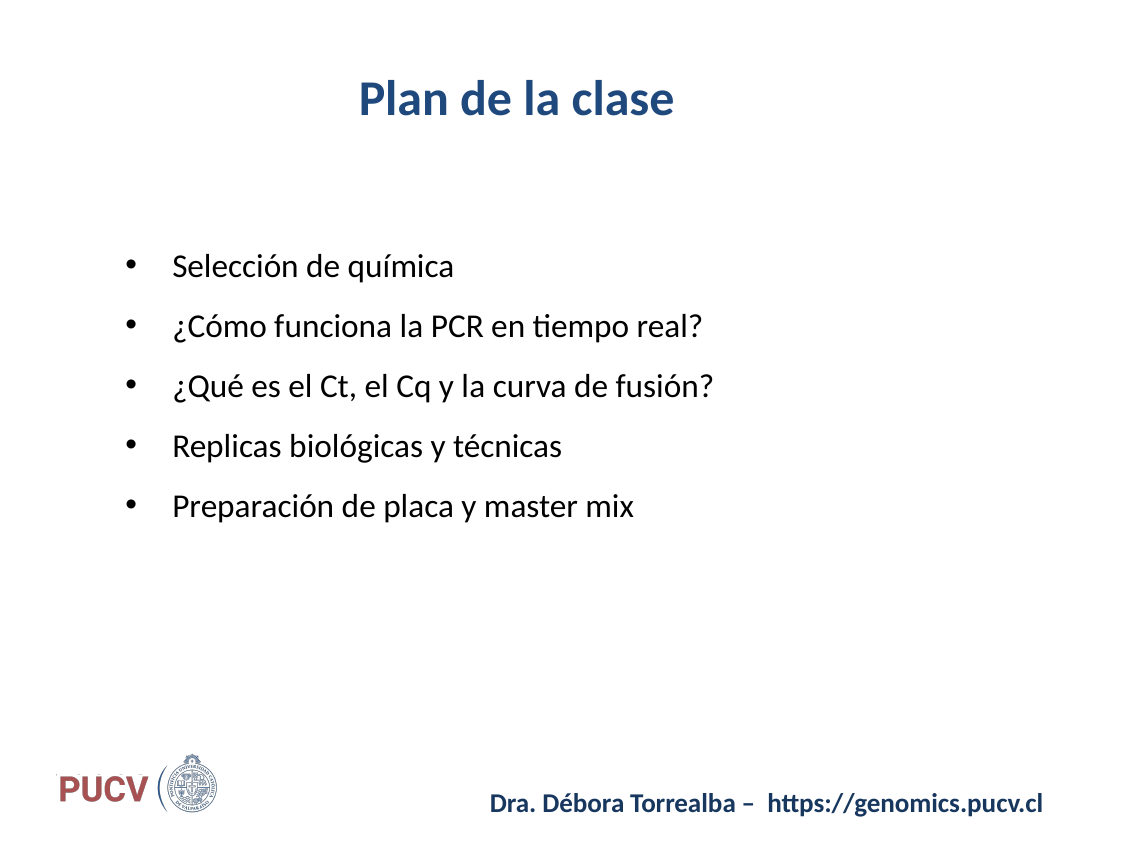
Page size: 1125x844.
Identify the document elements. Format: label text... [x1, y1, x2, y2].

picture [56, 748, 224, 818]
text_box Selección de química ¿Cómo funciona la PCR en tiempo real? ¿Qué es el Ct, el Cq y la curva de fusión? Replicas biológicas y técnicas Preparación de placa y master mix [110, 217, 974, 532]
title Plan de la clase [137, 40, 897, 151]
